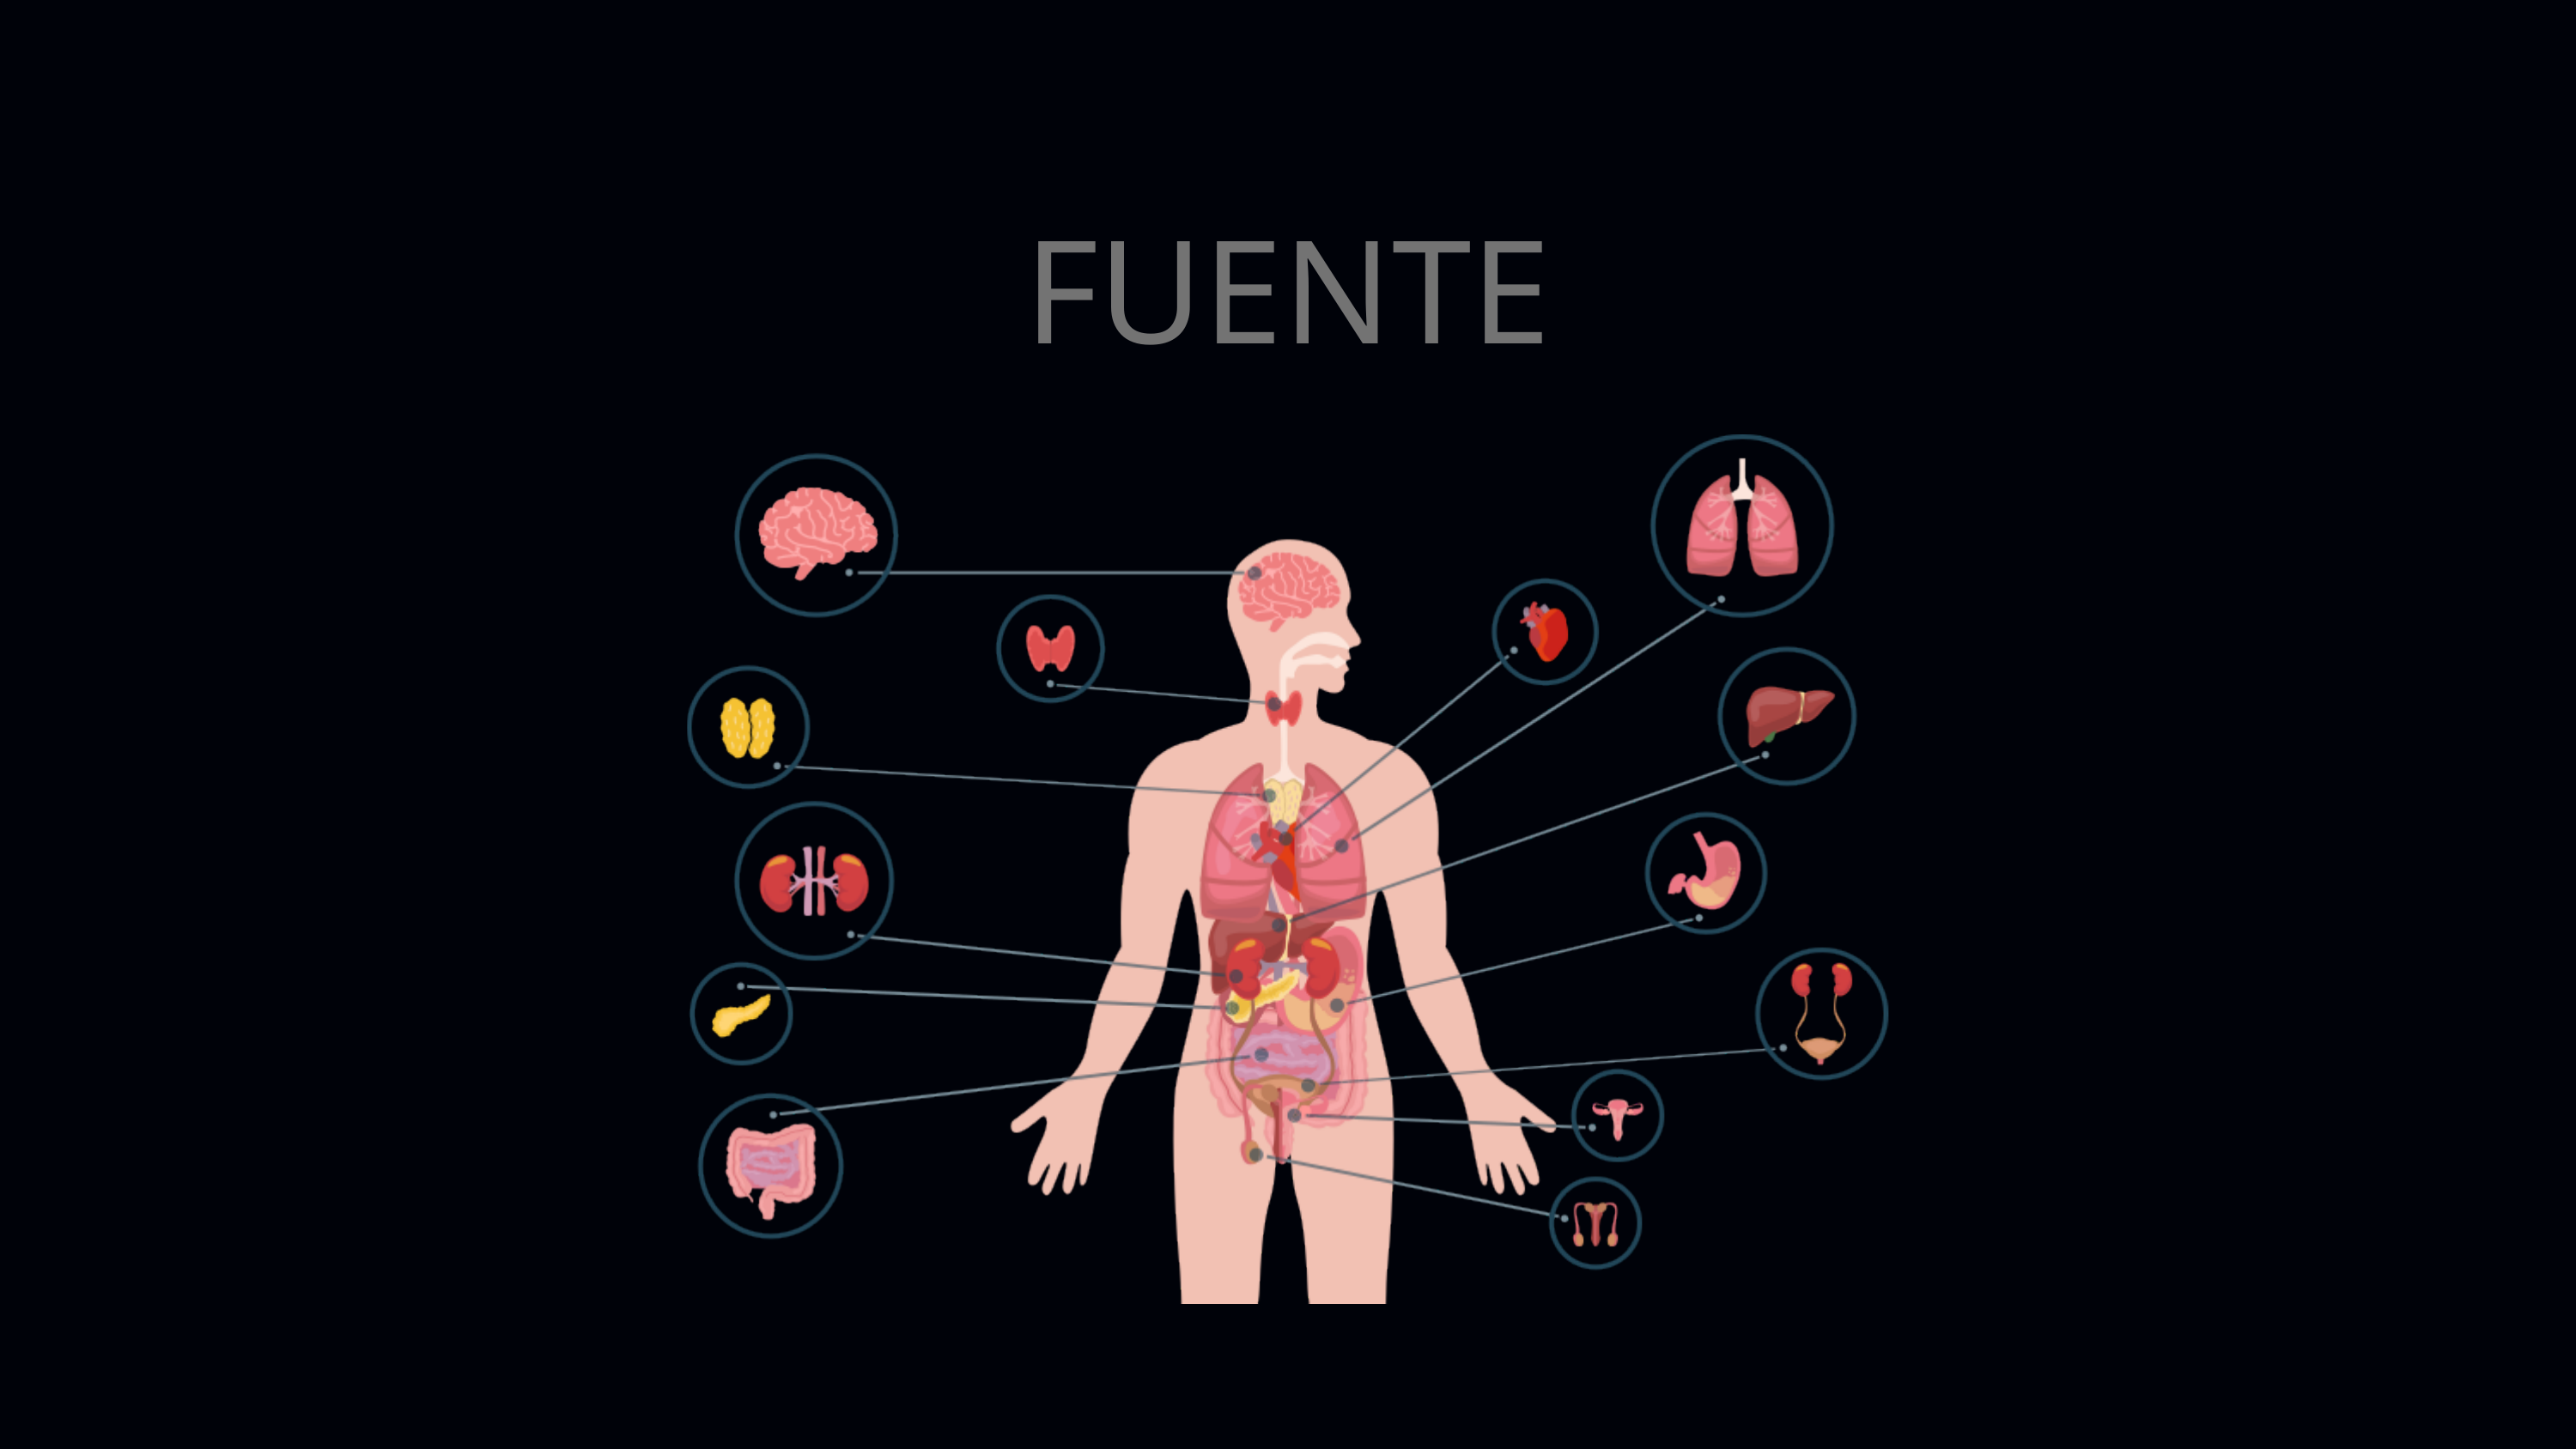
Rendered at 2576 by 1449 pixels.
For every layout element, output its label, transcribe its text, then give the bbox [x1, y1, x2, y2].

text_box [687, 434, 1889, 1304]
text_box FUENTE [295, 200, 2281, 373]
